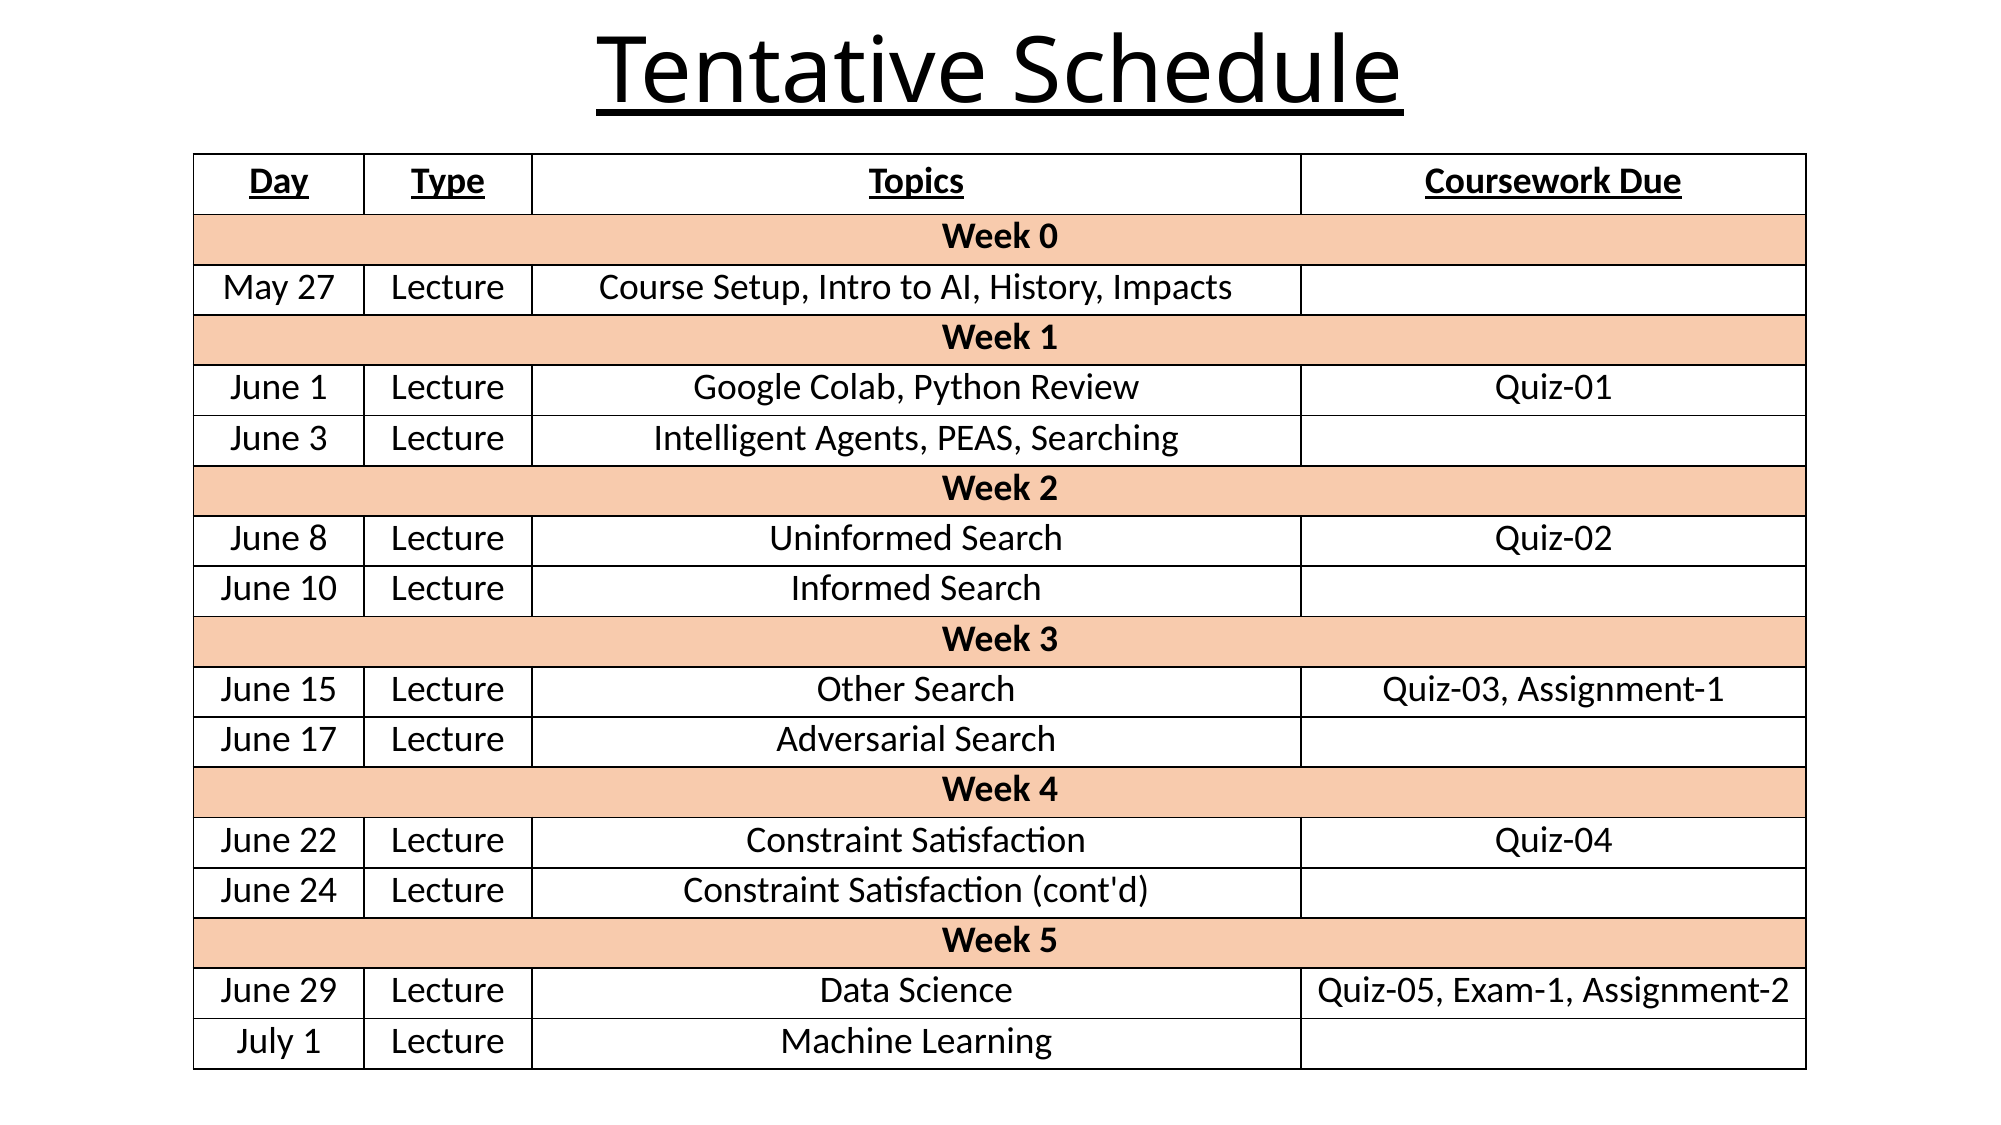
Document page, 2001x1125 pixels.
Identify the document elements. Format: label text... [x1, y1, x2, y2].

table_cell Quiz-01 [1302, 366, 1805, 415]
table_cell Week 0 [194, 215, 1805, 264]
table_cell June 22 [194, 818, 363, 867]
table_cell Lecture [365, 366, 531, 415]
table_cell Week 1 [194, 316, 1805, 364]
table_cell Quiz-03, Assignment-1 [1302, 668, 1805, 716]
table_cell Constraint Satisfaction [533, 818, 1300, 867]
table_cell July 1 [194, 1019, 363, 1068]
table_cell Lecture [365, 668, 531, 716]
table_cell Lecture [365, 567, 531, 616]
table_header Day [194, 155, 363, 214]
table_cell Lecture [365, 818, 531, 867]
table_cell Week 4 [194, 768, 1805, 817]
table_cell June 15 [194, 668, 363, 716]
table_cell Lecture [365, 416, 531, 465]
table_cell Quiz-05, Exam-1, Assignment-2 [1302, 969, 1805, 1018]
table_cell [1302, 567, 1805, 616]
table_cell Constraint Satisfaction (cont'd) [533, 869, 1300, 917]
table_cell Quiz-04 [1302, 818, 1805, 867]
table_cell Data Science [533, 969, 1300, 1018]
table_cell [1302, 718, 1805, 766]
table_cell Google Colab, Python Review [533, 366, 1300, 415]
table_cell Intelligent Agents, PEAS, Searching [533, 416, 1300, 465]
table_cell Quiz-02 [1302, 517, 1805, 565]
table_cell Uninformed Search [533, 517, 1300, 565]
table_header Coursework Due [1302, 155, 1805, 214]
table_header Type [365, 155, 531, 214]
table_cell Lecture [365, 266, 531, 314]
table_cell Machine Learning [533, 1019, 1300, 1068]
title Tentative Schedule [137, 7, 1863, 138]
table_cell June 10 [194, 567, 363, 616]
table_cell Other Search [533, 668, 1300, 716]
table_cell Lecture [365, 969, 531, 1018]
table_cell [1302, 266, 1805, 314]
table_cell June 29 [194, 969, 363, 1018]
table_cell Lecture [365, 869, 531, 917]
table_cell [1302, 1019, 1805, 1068]
table_cell Course Setup, Intro to AI, History, Impacts [533, 266, 1300, 314]
table_cell [1302, 416, 1805, 465]
table_cell [1302, 869, 1805, 917]
table_cell May 27 [194, 266, 363, 314]
table_header Topics [533, 155, 1300, 214]
table_cell Week 3 [194, 617, 1805, 666]
table_cell June 24 [194, 869, 363, 917]
table_cell Week 5 [194, 919, 1805, 967]
table_cell June 1 [194, 366, 363, 415]
table_cell Lecture [365, 718, 531, 766]
table_cell June 8 [194, 517, 363, 565]
table_cell Adversarial Search [533, 718, 1300, 766]
table_cell Lecture [365, 1019, 531, 1068]
table_cell June 17 [194, 718, 363, 766]
table_cell June 3 [194, 416, 363, 465]
table_cell Week 2 [194, 467, 1805, 515]
table_cell Lecture [365, 517, 531, 565]
table_cell Informed Search [533, 567, 1300, 616]
